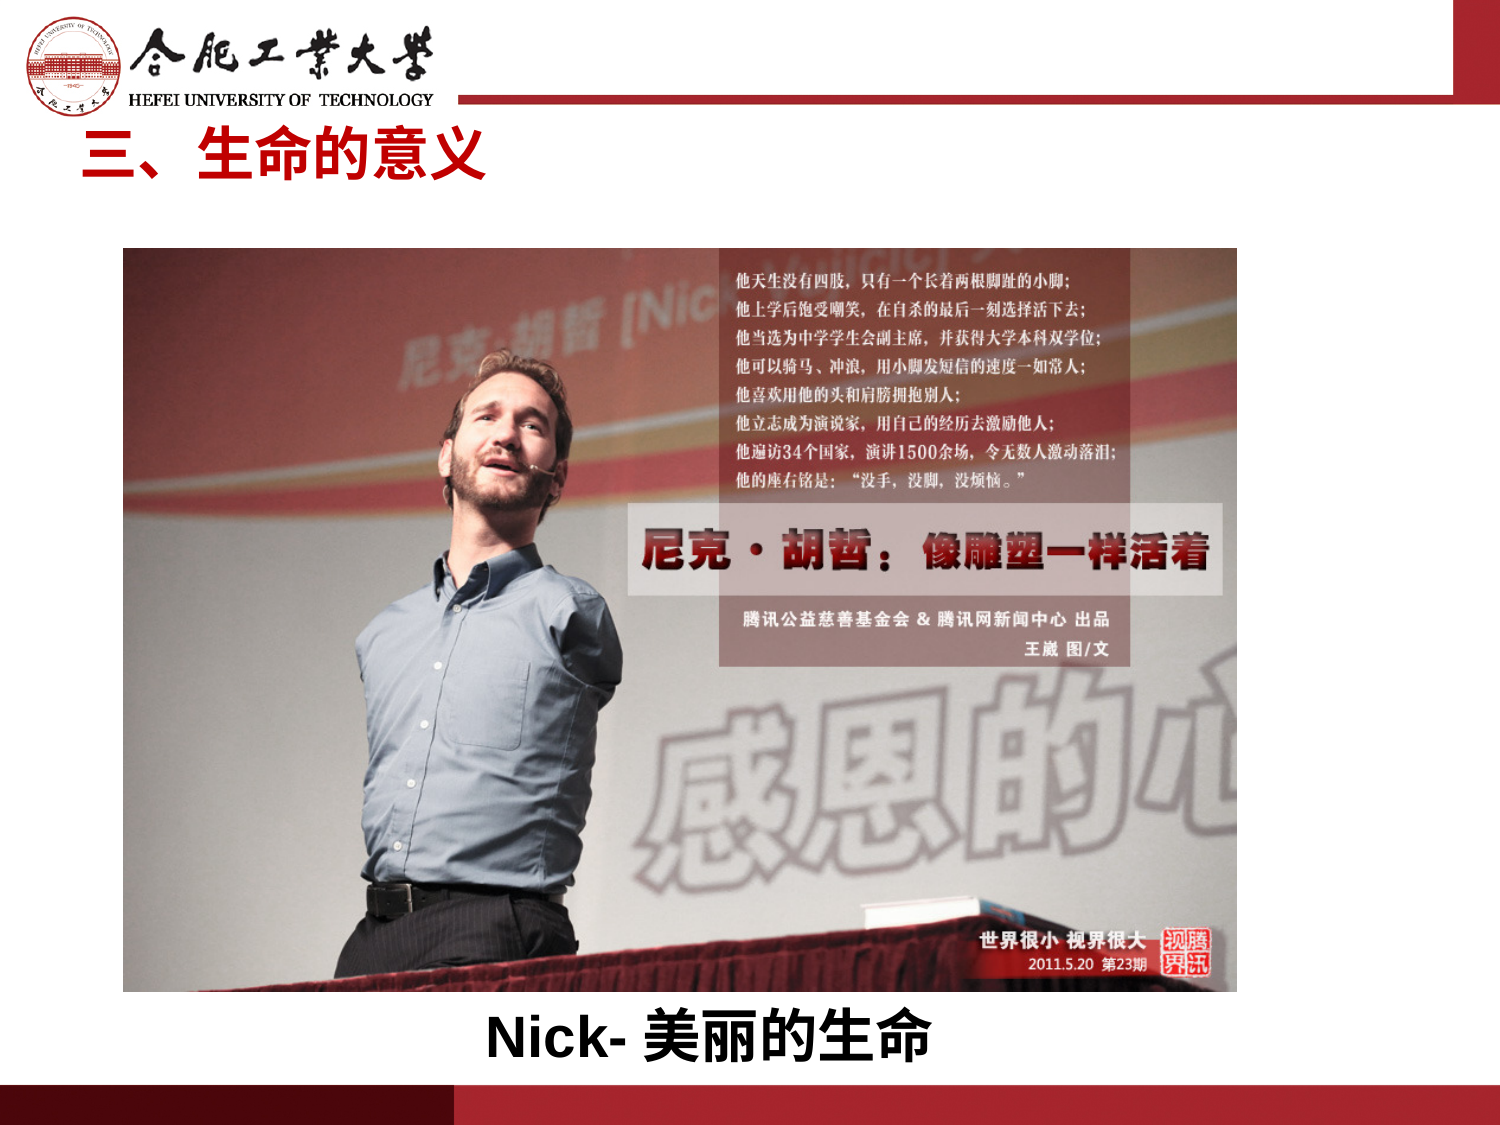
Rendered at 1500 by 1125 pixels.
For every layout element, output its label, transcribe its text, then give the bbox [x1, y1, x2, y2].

text_box 三、生命的意义 [64, 113, 1415, 302]
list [123, 248, 1238, 992]
text_box Nick-美丽的生命 [340, 999, 1079, 1077]
picture [0, 0, 1500, 1125]
